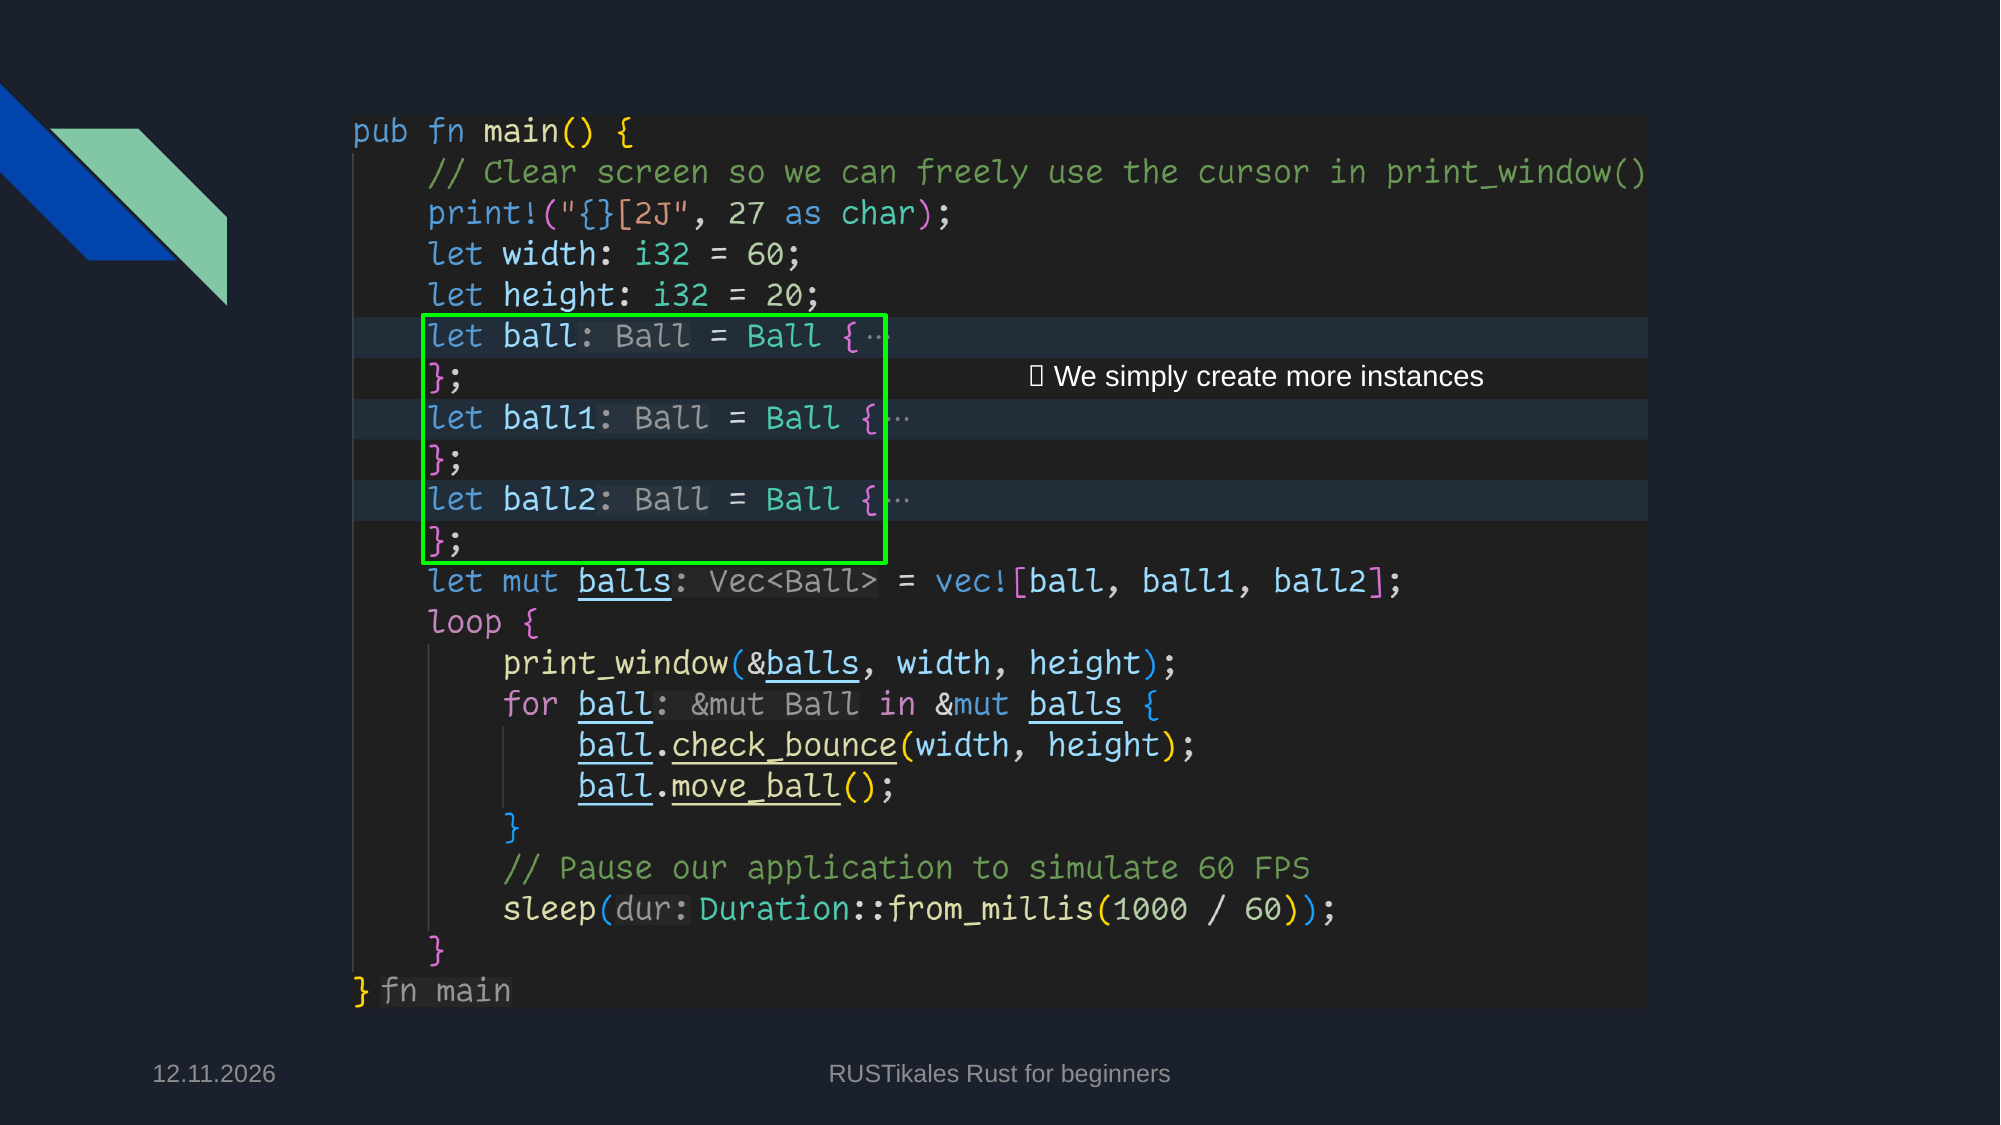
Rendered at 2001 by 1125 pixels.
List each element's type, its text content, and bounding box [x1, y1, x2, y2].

footer RUSTikales Rust for beginners [662, 1042, 1338, 1103]
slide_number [137, 1042, 588, 1103]
picture [351, 116, 1649, 1009]
